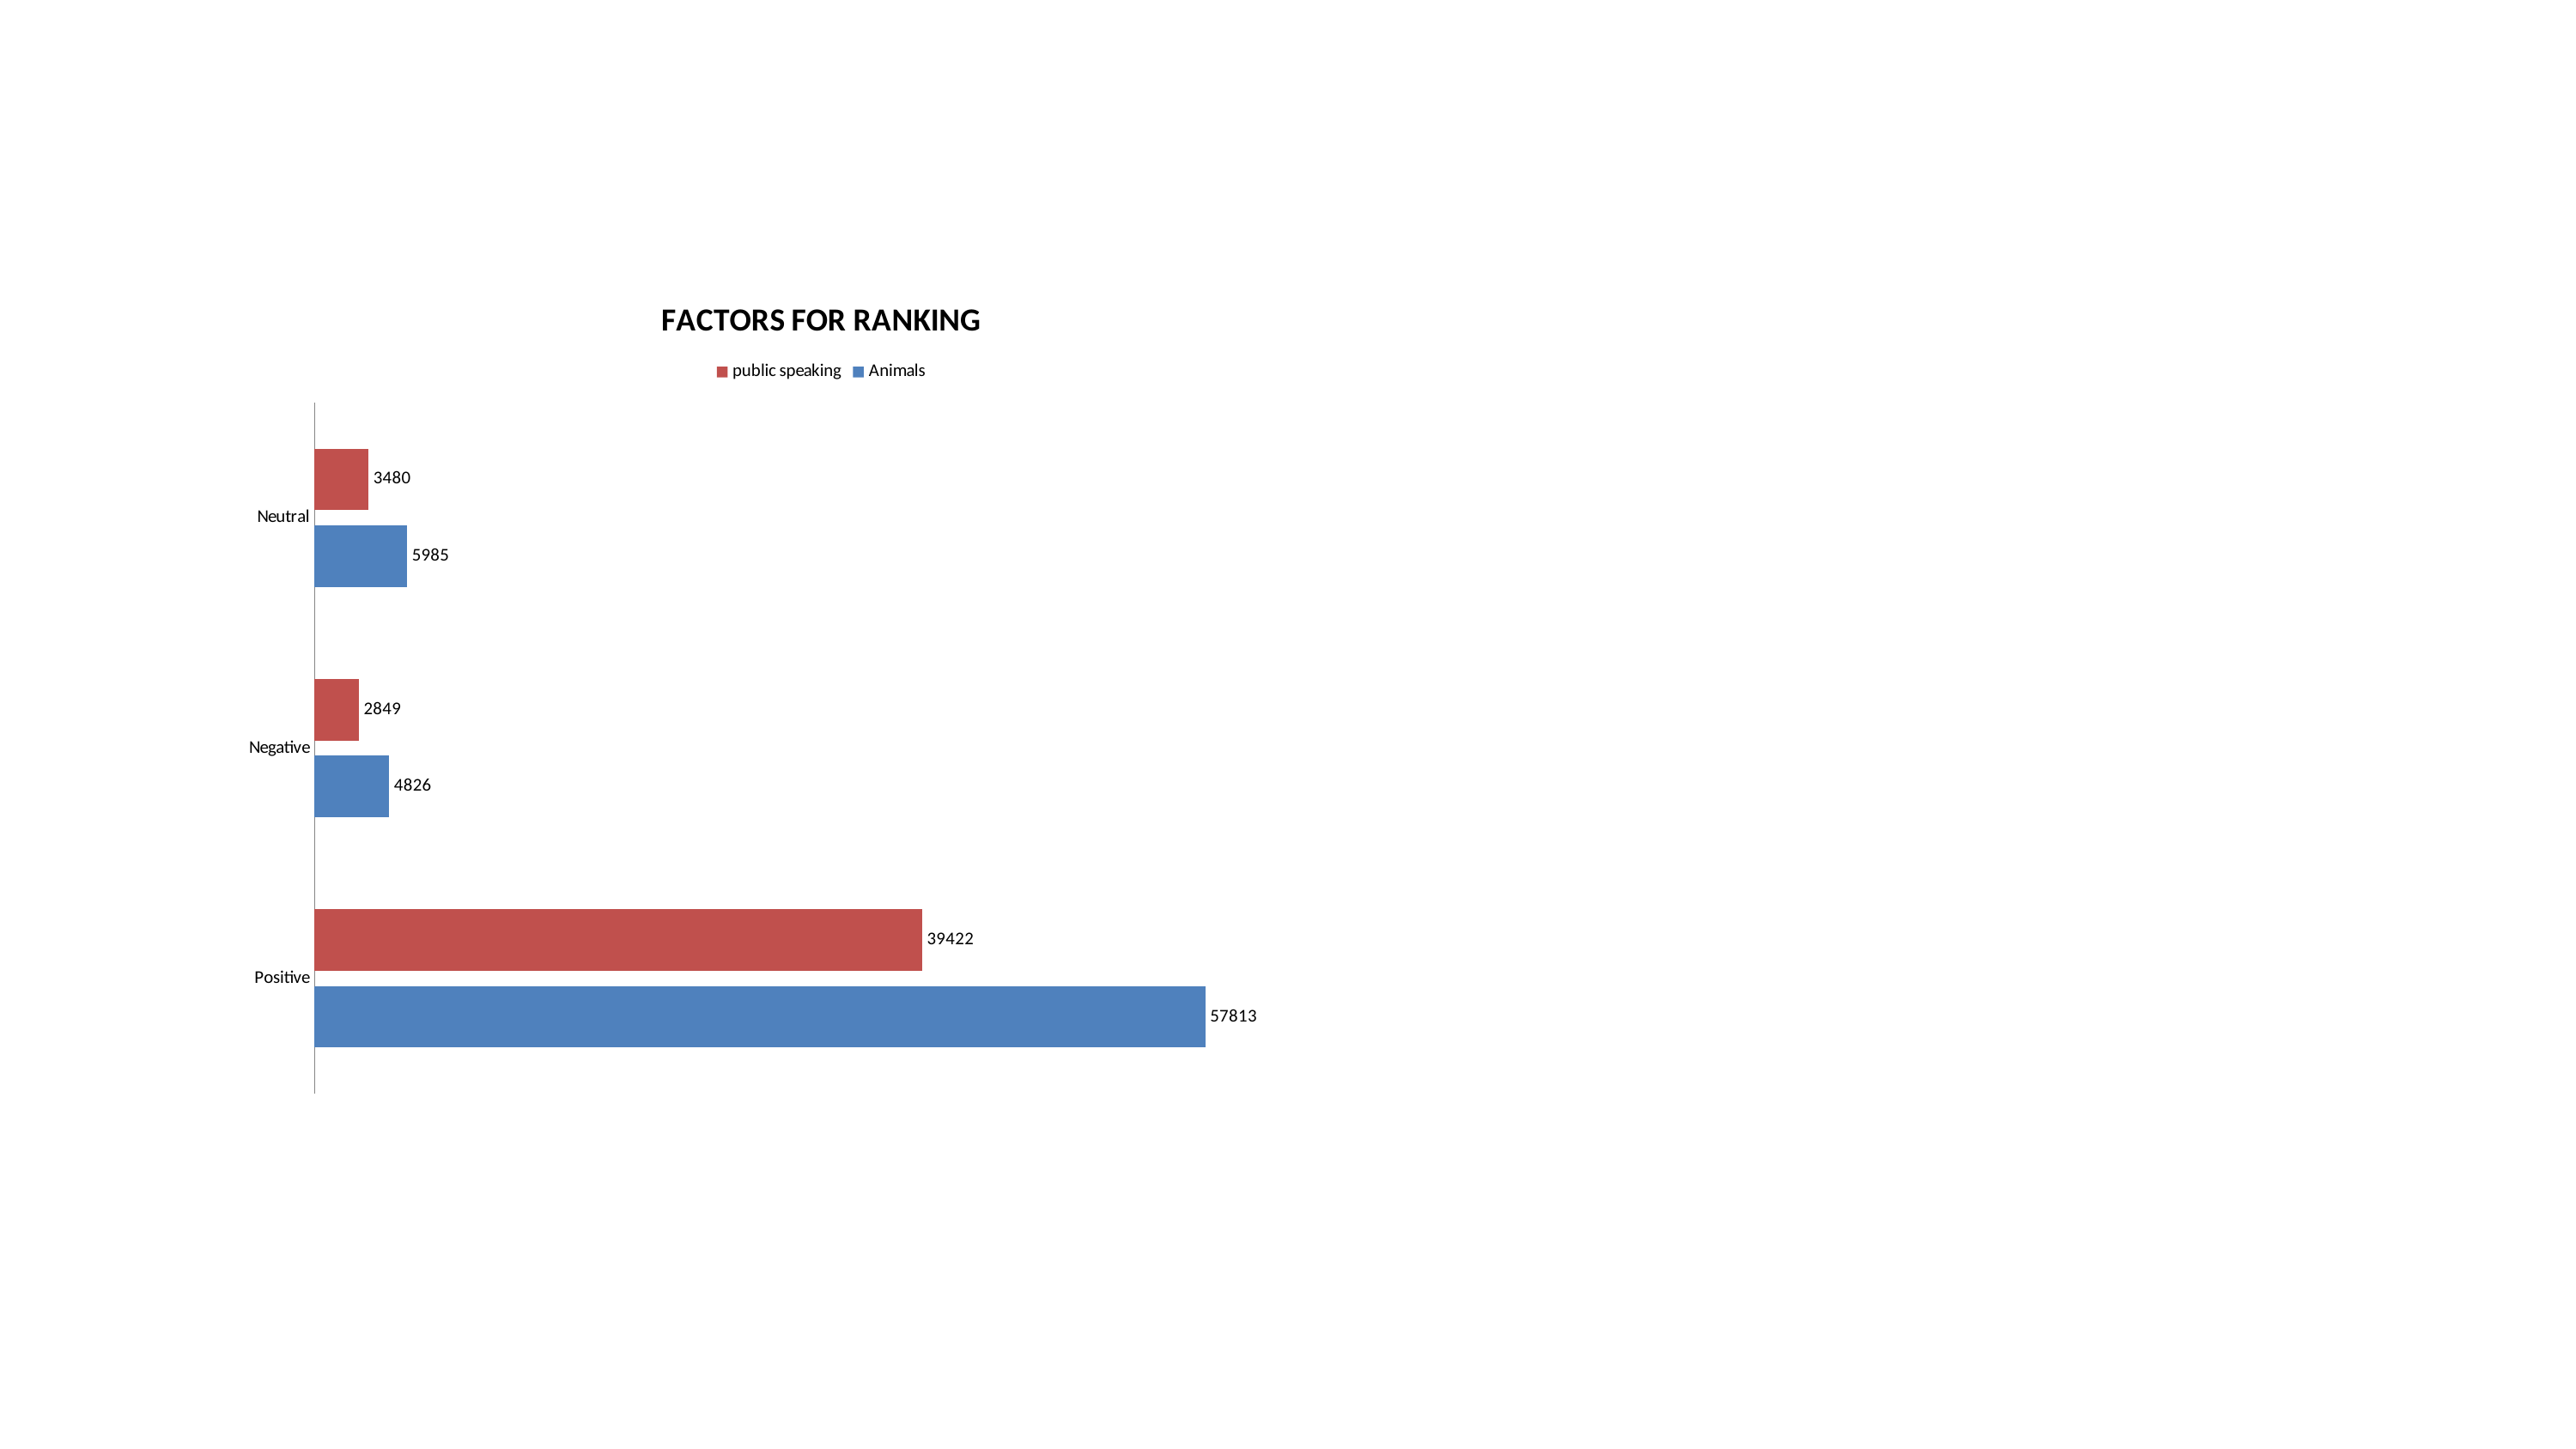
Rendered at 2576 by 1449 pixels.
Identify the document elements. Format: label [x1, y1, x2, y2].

chart [225, 273, 1418, 1111]
